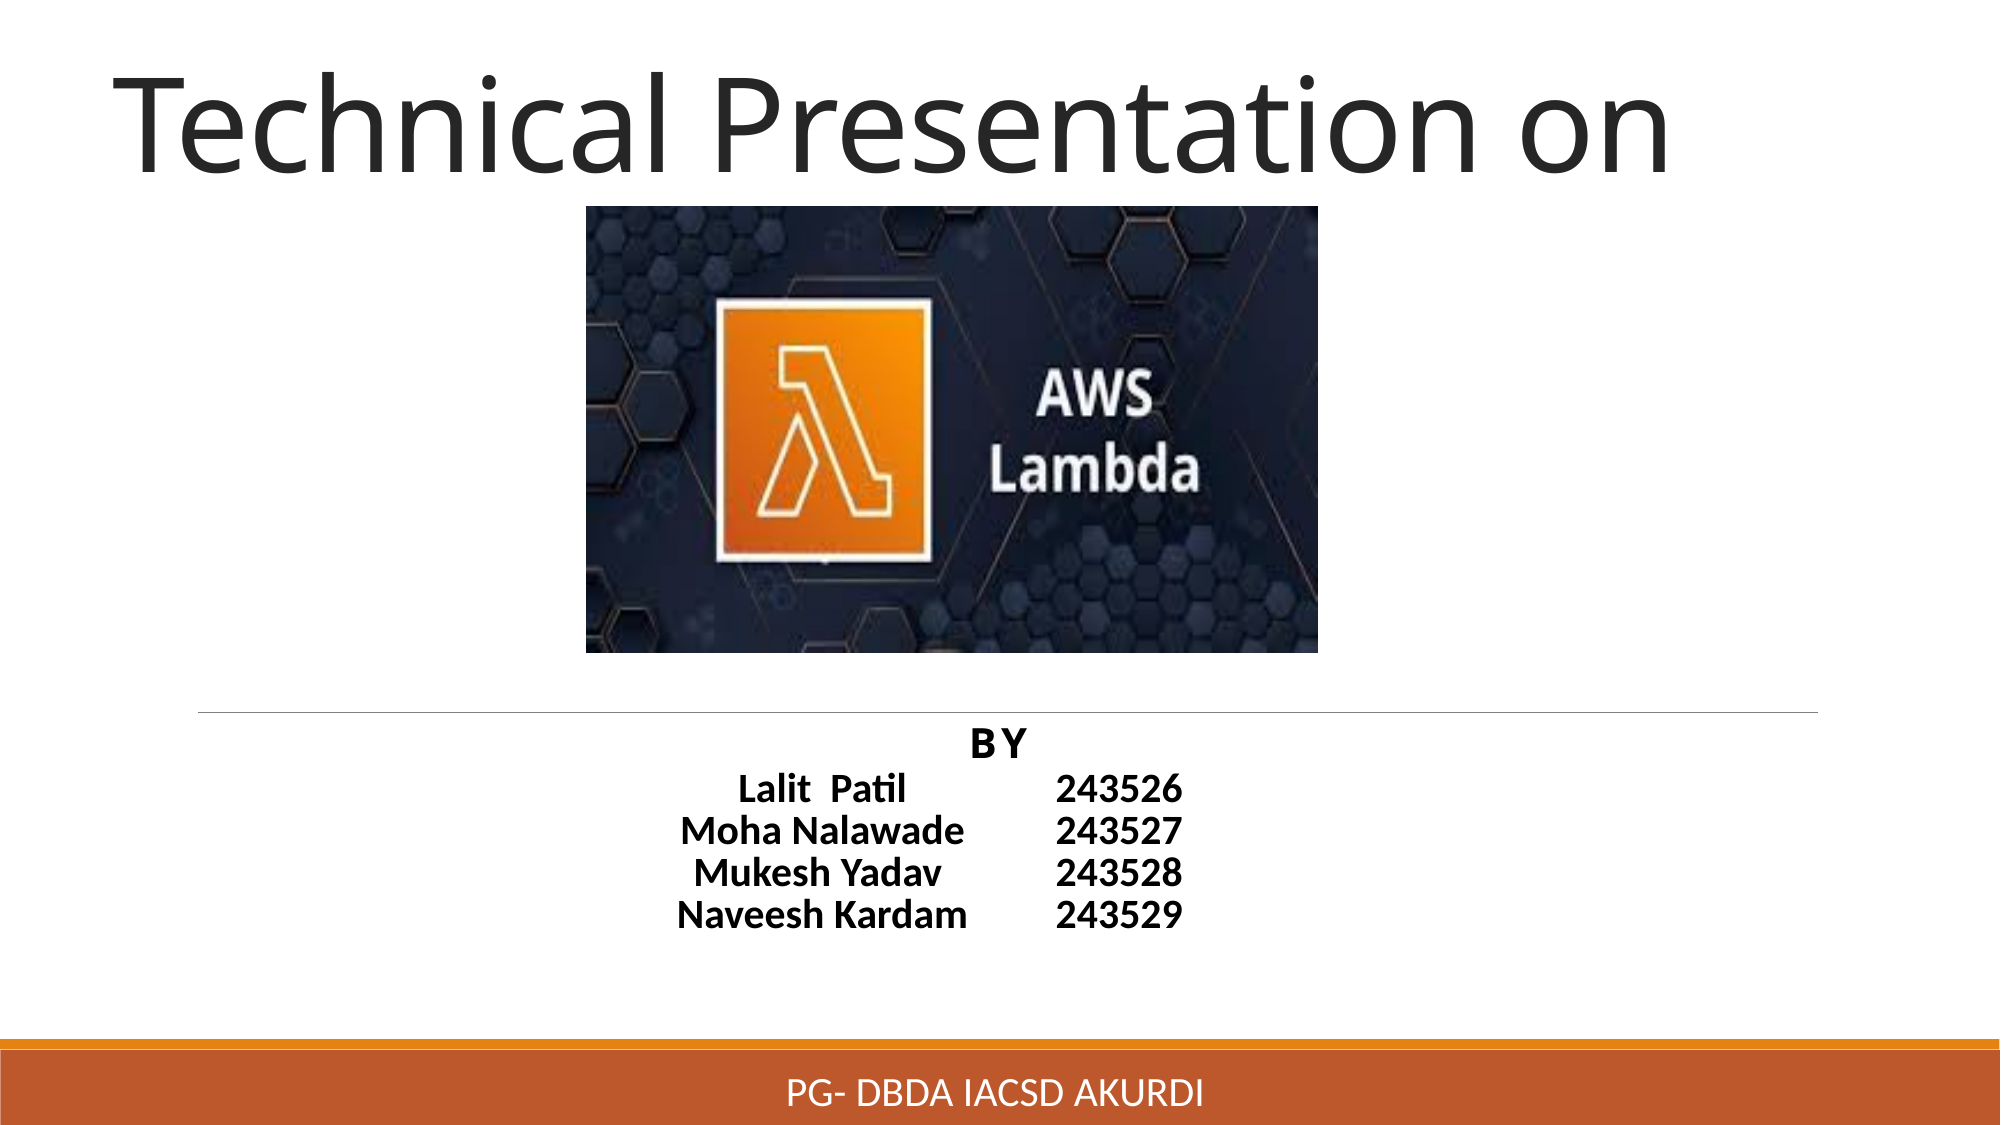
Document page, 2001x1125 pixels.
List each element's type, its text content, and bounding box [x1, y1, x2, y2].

footer PG- DBDA IACSD Akurdi [604, 1059, 1396, 1120]
title Technical Presentation on [85, 25, 1736, 207]
table_header Lalit Patil Moha Nalawade Mukesh Yadav Naveesh Kardam [605, 764, 1041, 991]
picture [586, 206, 1318, 653]
subtitle By [180, 709, 1831, 897]
table_header 243526 243527 243528 243529 [1041, 765, 1476, 988]
